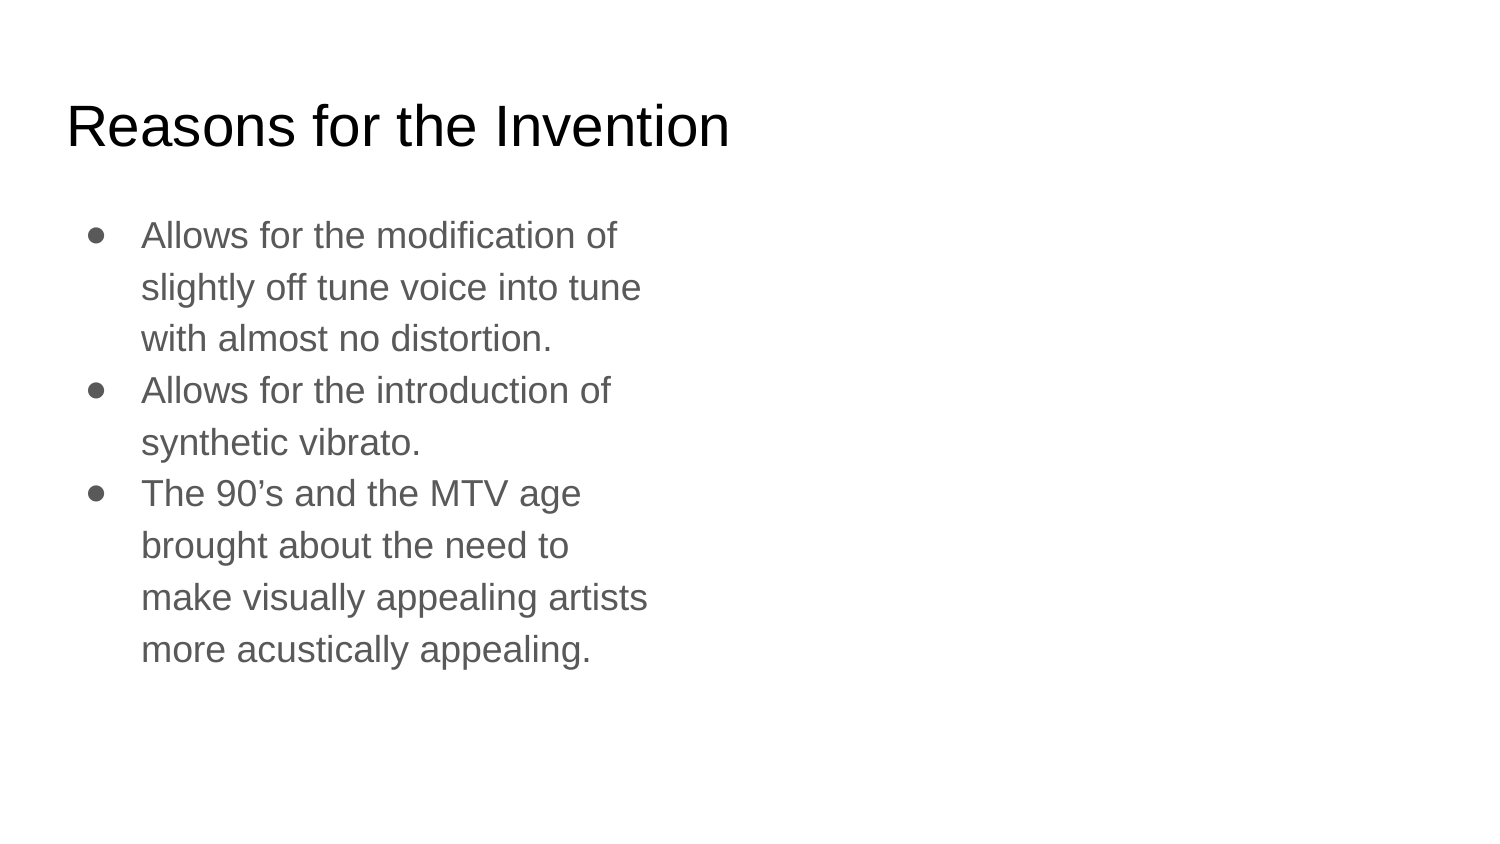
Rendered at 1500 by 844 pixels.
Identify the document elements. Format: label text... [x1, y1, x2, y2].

list Allows for the modification of slightly off tune voice into tune with almost no distortion. Allows for the introduction of synthetic vibrato. The 90’s and the MTV age brought about the need to make visually appealing artists more acustically appealing. [51, 189, 677, 750]
title Reasons for the Invention [51, 72, 1449, 167]
